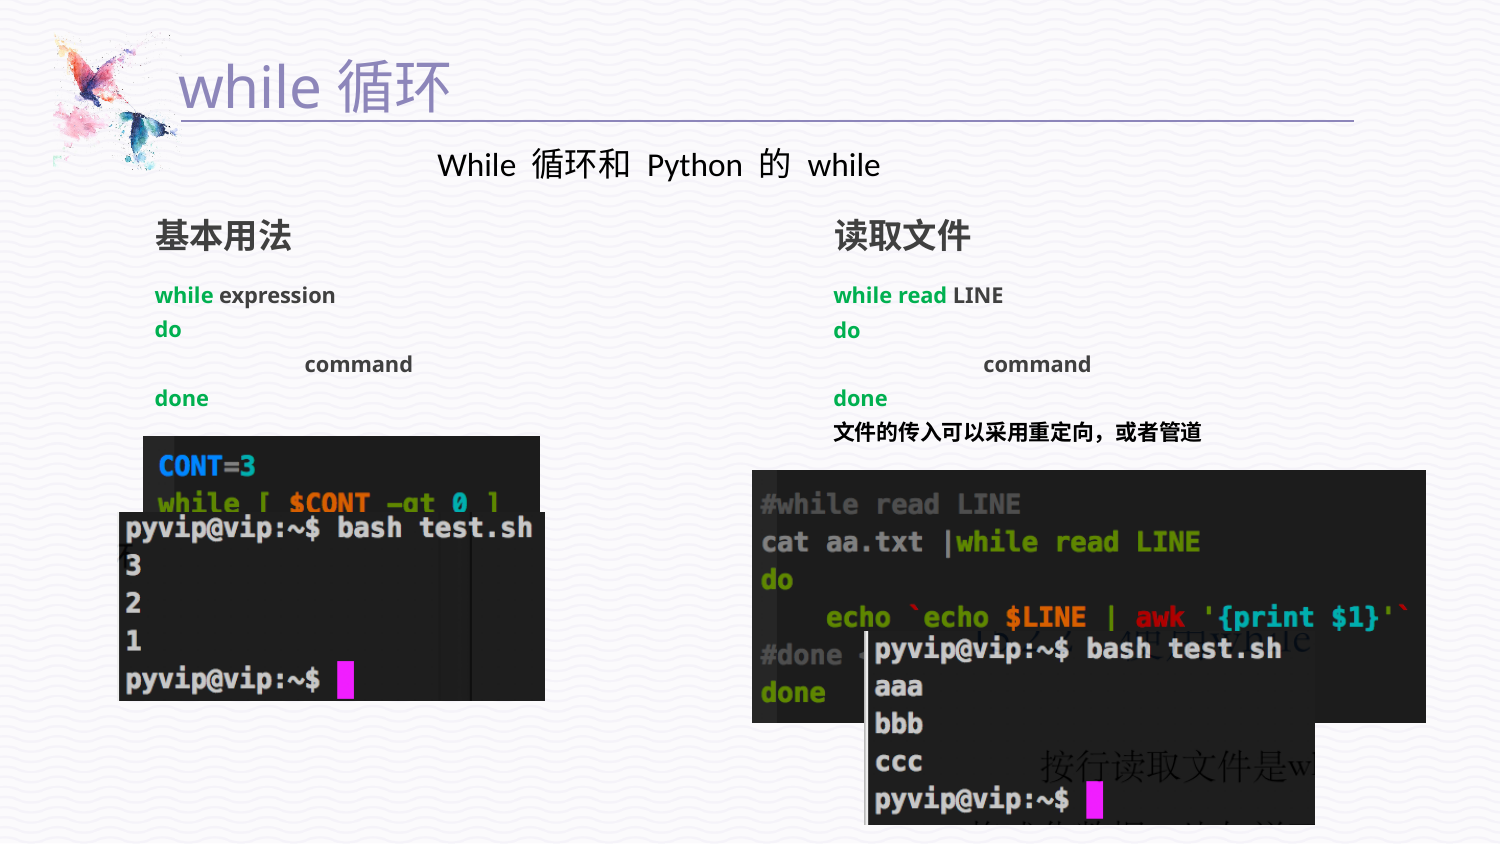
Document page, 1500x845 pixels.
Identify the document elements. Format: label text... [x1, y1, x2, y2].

text_box 读取文件 [823, 208, 983, 262]
text_box while循环 [186, 50, 548, 120]
picture [0, 0, 1500, 844]
text_box While 循环和 Python 的 while [181, 135, 1137, 191]
text_box while expression do command done [143, 268, 441, 417]
text_box while read LINE do command done 文件的传入可以采用重定向，或者管道 [822, 268, 1306, 451]
text_box 基本用法 [144, 208, 304, 262]
